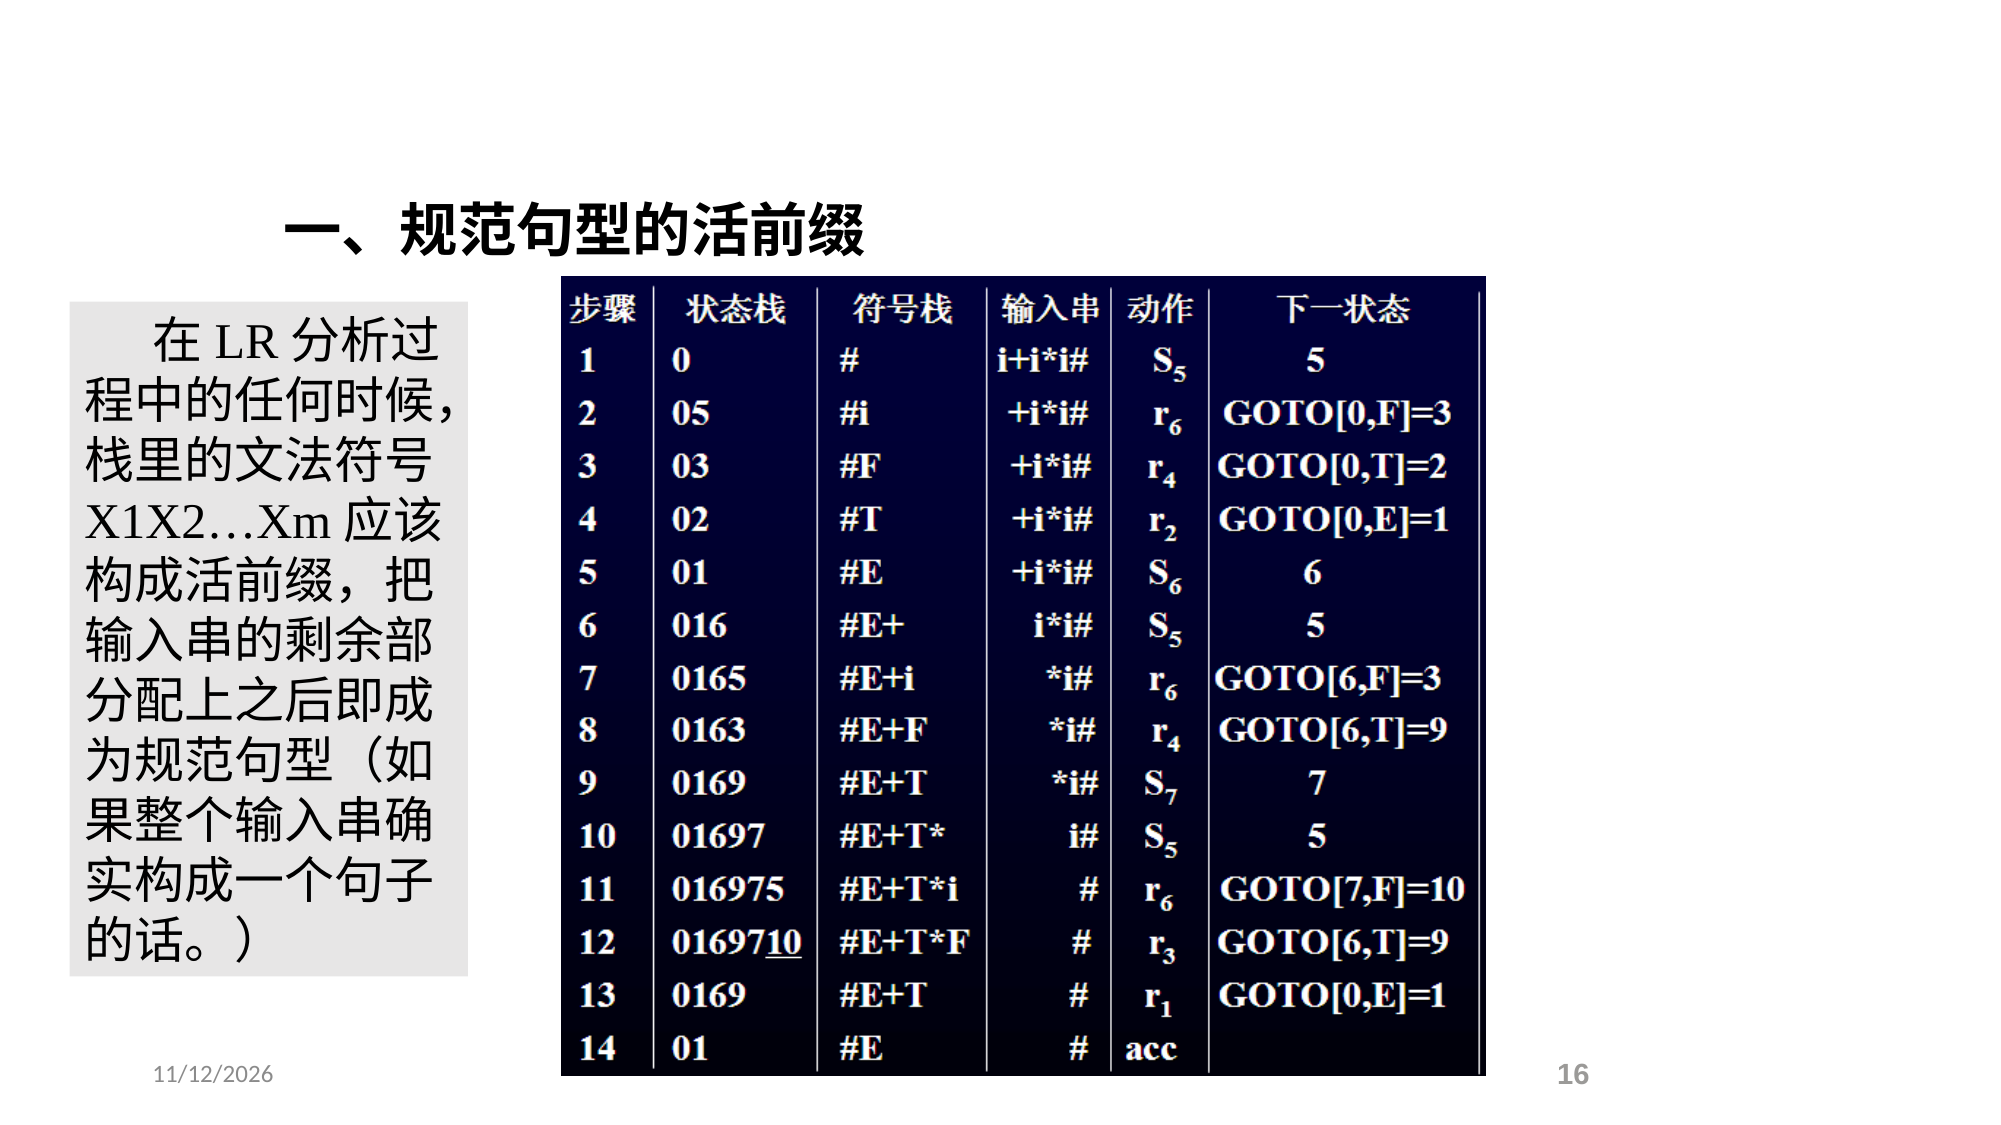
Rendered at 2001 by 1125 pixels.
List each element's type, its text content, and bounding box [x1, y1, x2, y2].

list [561, 276, 1486, 1076]
slide_number 16 [1407, 1042, 1605, 1103]
text_box 一、规范句型的活前缀 [268, 150, 1717, 271]
text_box 在LR分析过程中的任何时候，栈里的文法符号X1X2…Xm应该构成活前缀，把输入串的剩余部分配上之后即成为规范句型（如果整个输入串确实构成一个句子的话。） [69, 301, 468, 977]
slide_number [137, 1042, 588, 1103]
